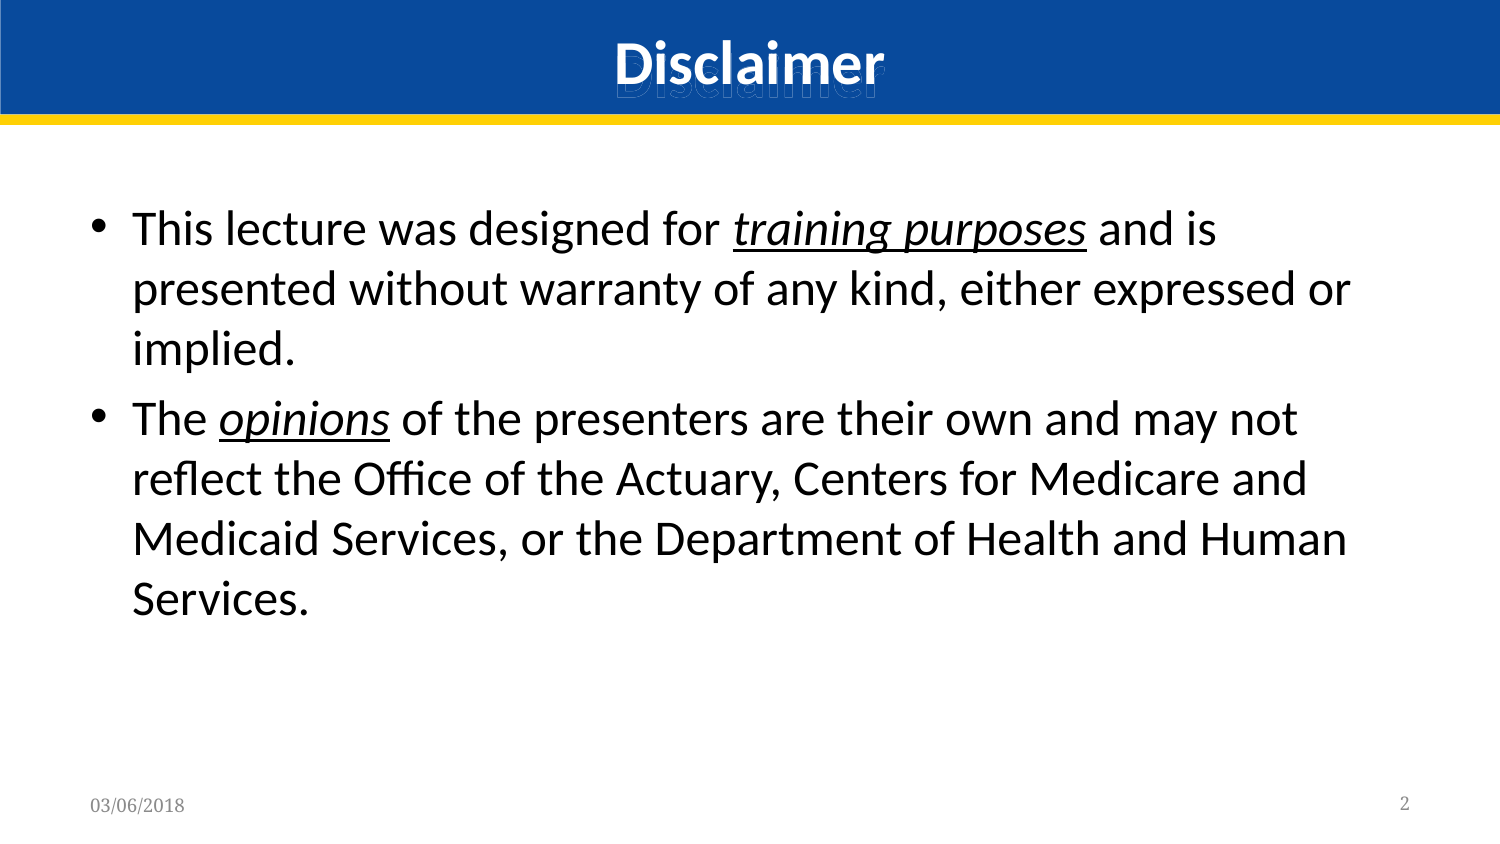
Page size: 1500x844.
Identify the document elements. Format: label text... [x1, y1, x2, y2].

title Disclaimer [0, 16, 1500, 102]
list This lecture was designed for training purposes and is presented without warranty of any kind, either expressed or implied. The opinions of the presenters are their own and may not reflect the Office of the Actuary, Centers for Medicare and Medicaid Services, or the Department of Health and Human Services. [75, 187, 1425, 750]
slide_number 2 [1074, 782, 1425, 827]
